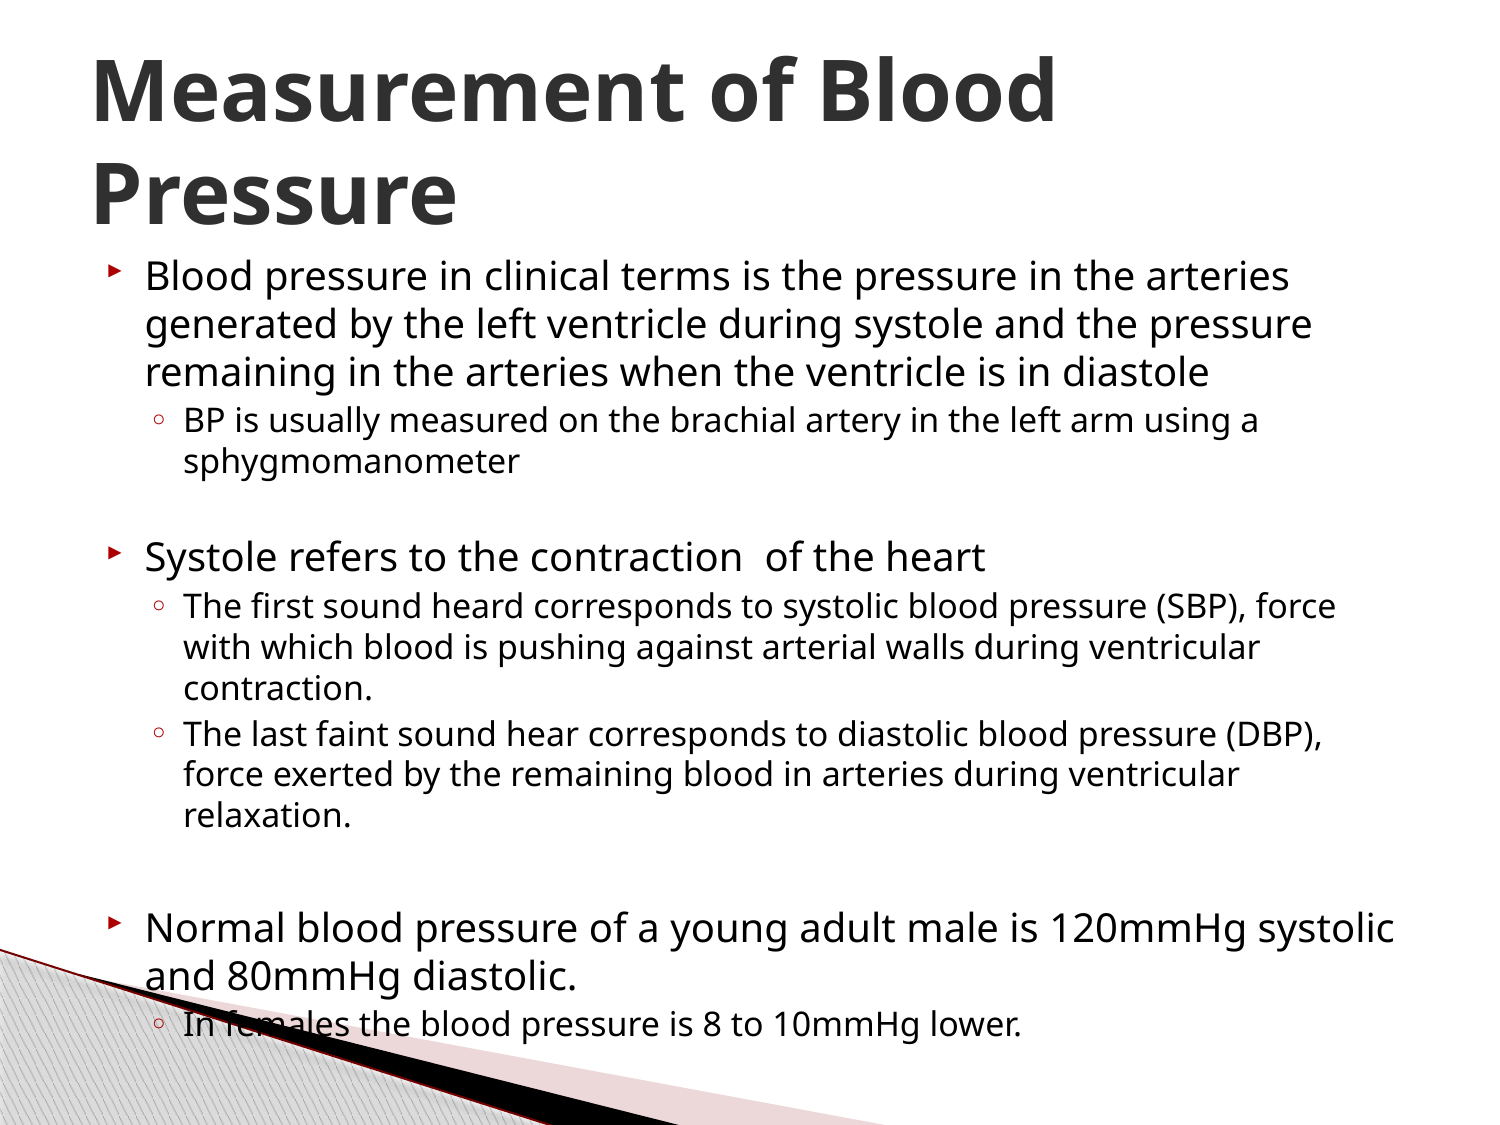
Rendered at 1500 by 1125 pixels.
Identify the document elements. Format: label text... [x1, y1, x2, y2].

title Measurement of Blood Pressure [75, 45, 1425, 233]
list Blood pressure in clinical terms is the pressure in the arteries generated by the left ventricle during systole and the pressure remaining in the arteries when the ventricle is in diastole BP is usually measured on the brachial artery in the left arm using a sphygmomanometer Systole refers to the contraction of the heart The first sound heard corresponds to systolic blood pressure (SBP), force with which blood is pushing against arterial walls during ventricular contraction. The last faint sound hear corresponds to diastolic blood pressure (DBP), force exerted by the remaining blood in arteries during ventricular relaxation. Normal blood pressure of a young adult male is 120mmHg systolic and 80mmHg diastolic. In females the blood pressure is 8 to 10mmHg lower. [75, 243, 1425, 1063]
